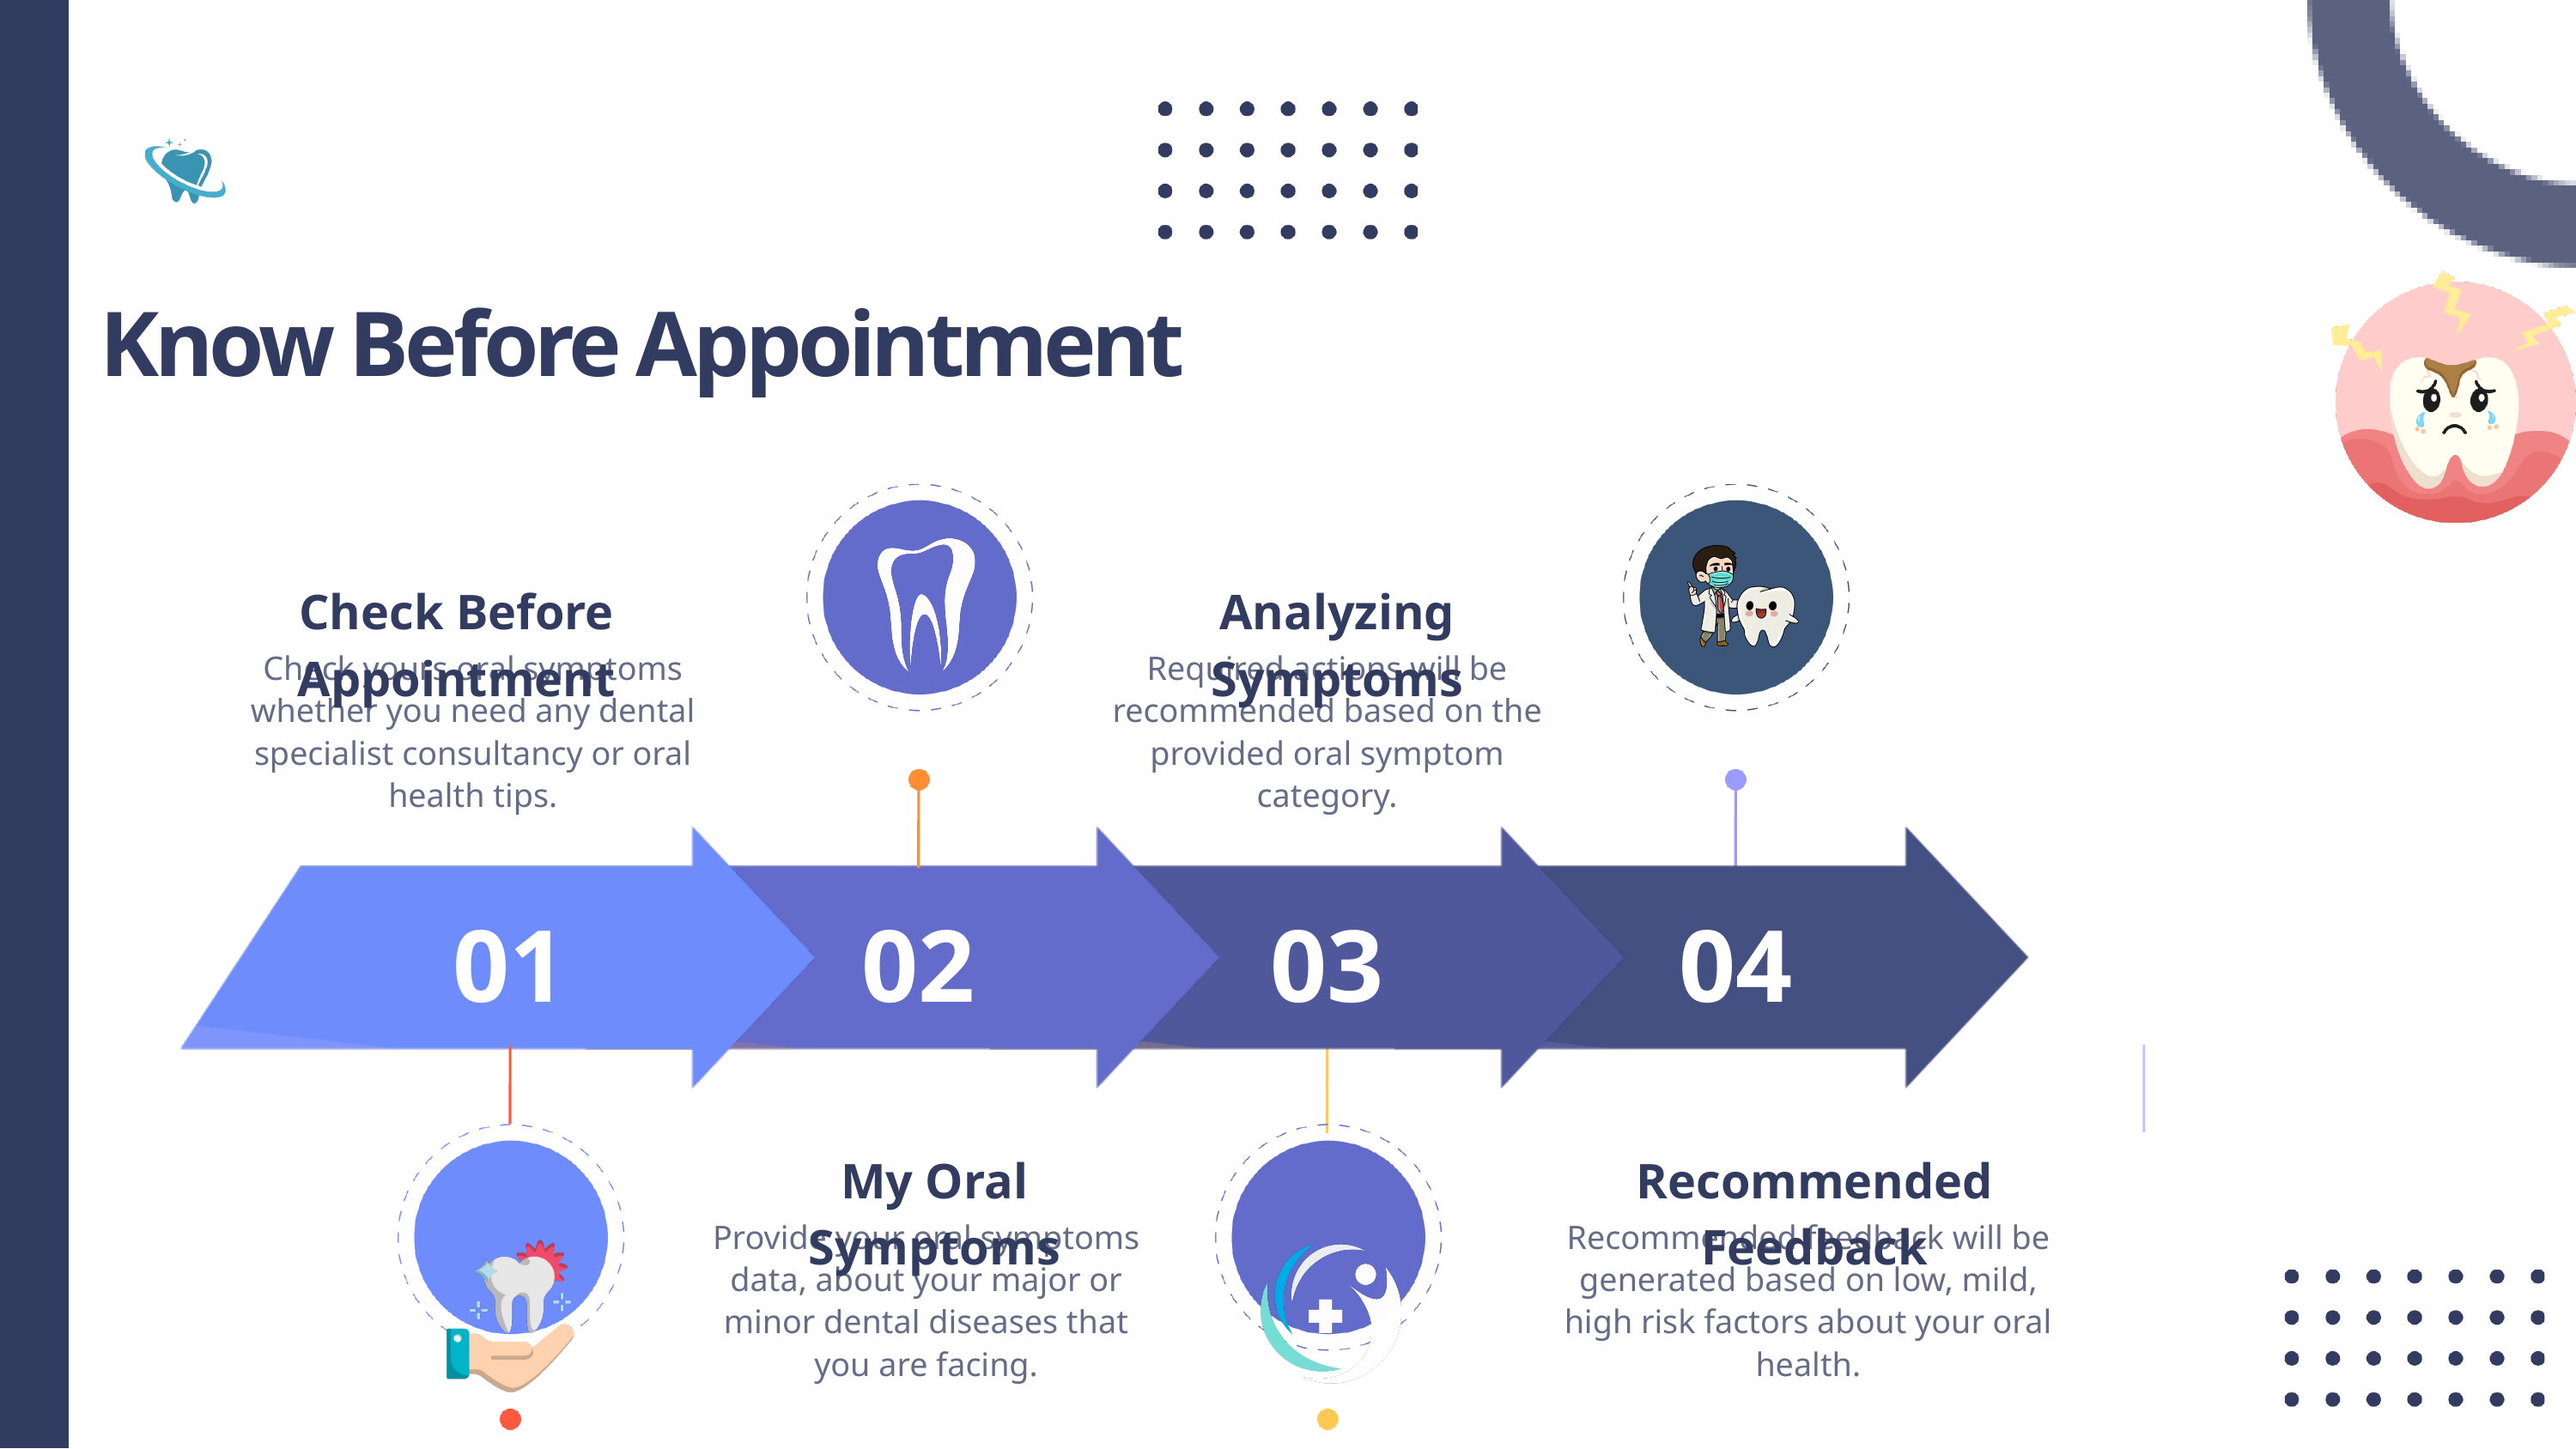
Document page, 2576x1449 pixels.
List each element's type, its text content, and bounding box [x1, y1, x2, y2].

text_box Check yours oral symptoms whether you need any dental specialist consultancy or oral health tips. [243, 644, 703, 814]
text_box [2286, 0, 2576, 290]
text_box [144, 137, 226, 203]
text_box 02 [844, 882, 993, 1022]
text_box [332, 1124, 688, 1431]
text_box [816, 827, 1220, 1088]
text_box [741, 484, 1097, 791]
text_box [1220, 827, 1625, 1088]
text_box 03 [1253, 882, 1401, 1022]
text_box Required actions will be recommended based on the provided oral symptom category. [1096, 644, 1558, 814]
text_box [2331, 271, 2576, 523]
text_box My Oral Symptoms [719, 1141, 1150, 1213]
text_box Analyzing Symptoms [1096, 572, 1579, 706]
text_box Know Before Appointment [100, 294, 1593, 395]
text_box [1687, 545, 1799, 648]
text_box Check Before Appointment [144, 572, 769, 706]
text_box [421, 1227, 599, 1405]
text_box [1157, 101, 1419, 239]
text_box [1150, 1124, 1505, 1431]
text_box [1625, 827, 2029, 1088]
text_box Provide your oral symptoms data, about your major or minor dental diseases that you are facing. [702, 1213, 1150, 1383]
text_box 04 [1661, 882, 1810, 1022]
text_box [2284, 1270, 2545, 1407]
text_box [1243, 1241, 1401, 1391]
text_box Recommended feedback will be generated based on low, mild, high risk factors about your oral health. [1558, 1213, 2058, 1383]
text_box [0, 0, 70, 1449]
text_box [1558, 484, 1913, 791]
text_box Recommended Feedback [1526, 1141, 2103, 1275]
text_box [180, 827, 816, 1088]
text_box 01 [435, 882, 585, 1022]
text_box [877, 538, 975, 672]
